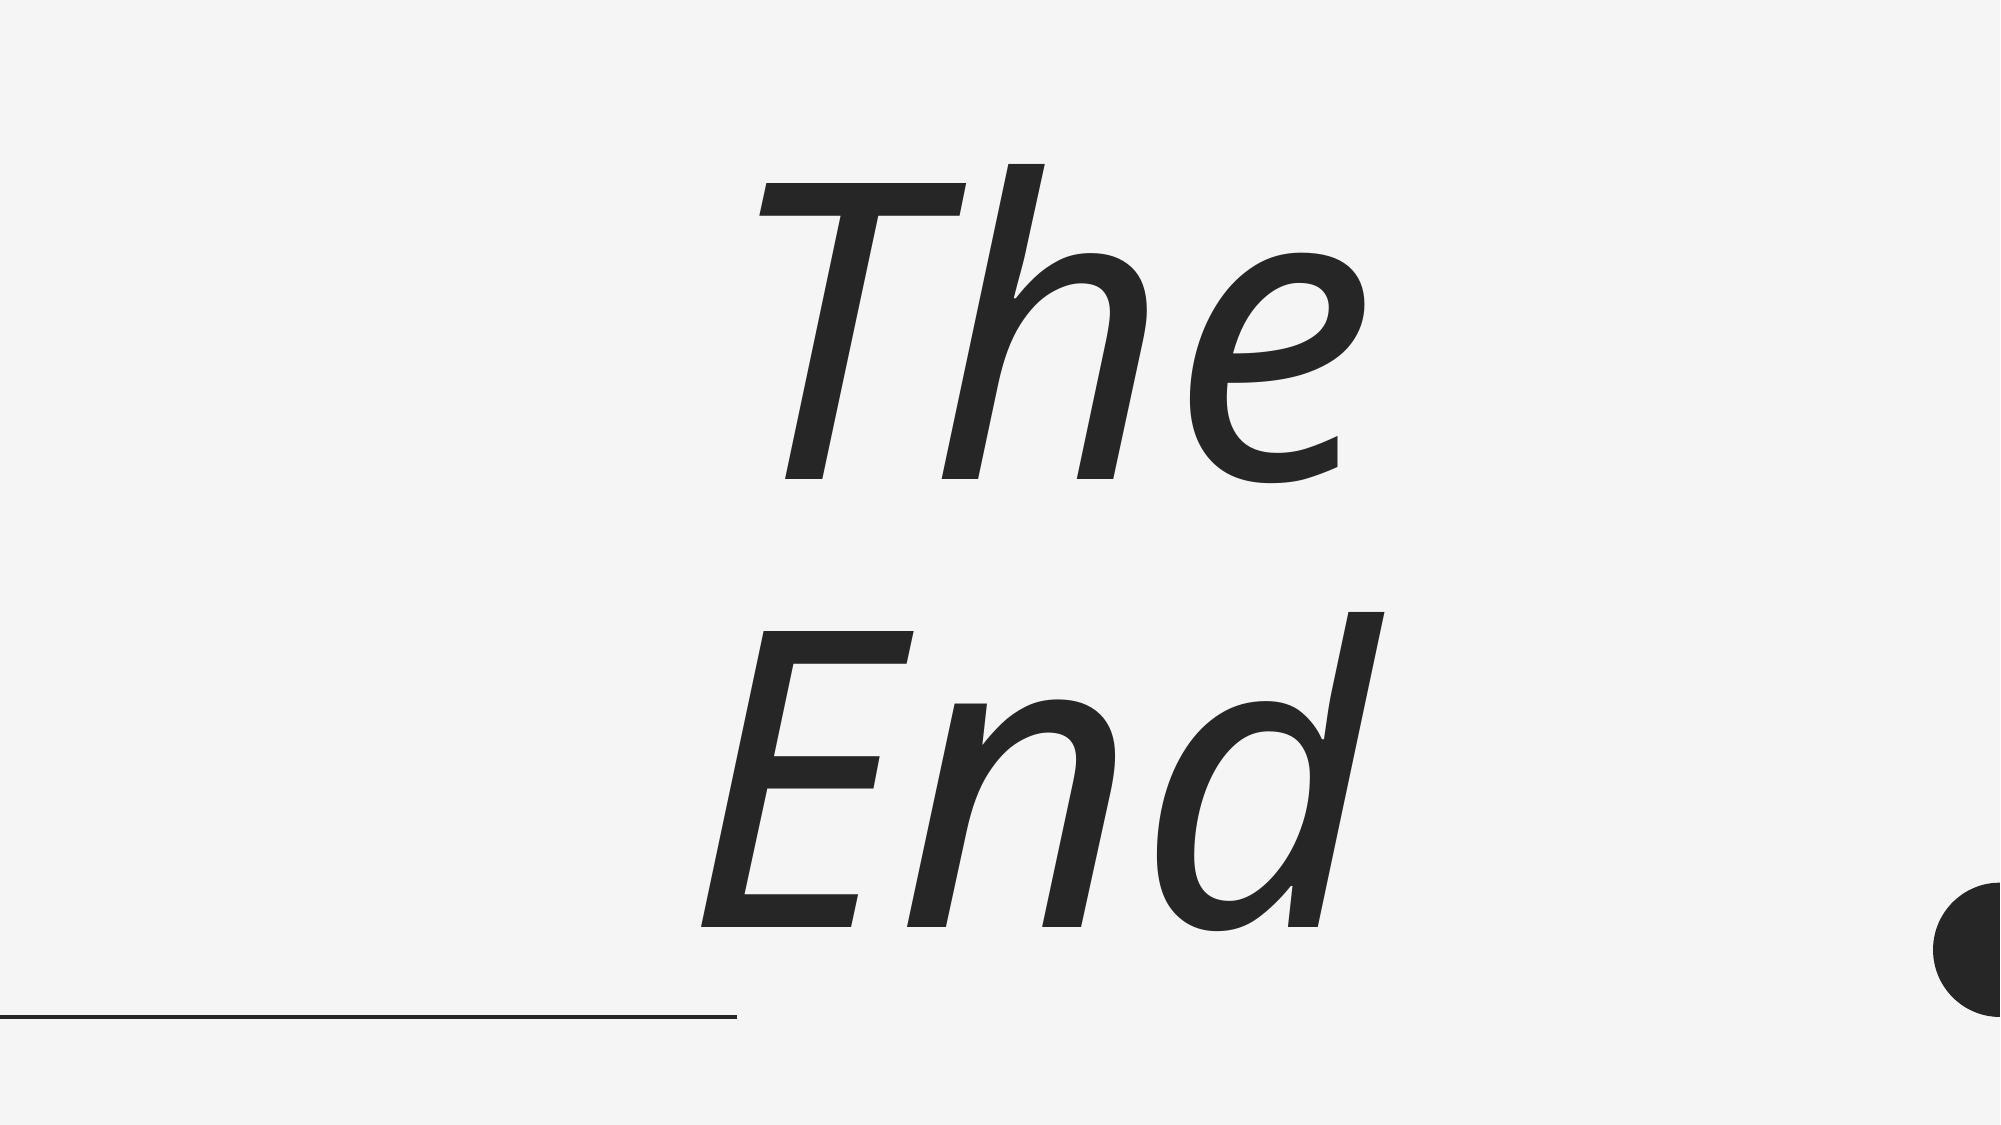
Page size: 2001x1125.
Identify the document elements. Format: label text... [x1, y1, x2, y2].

title The End [154, 114, 1393, 744]
